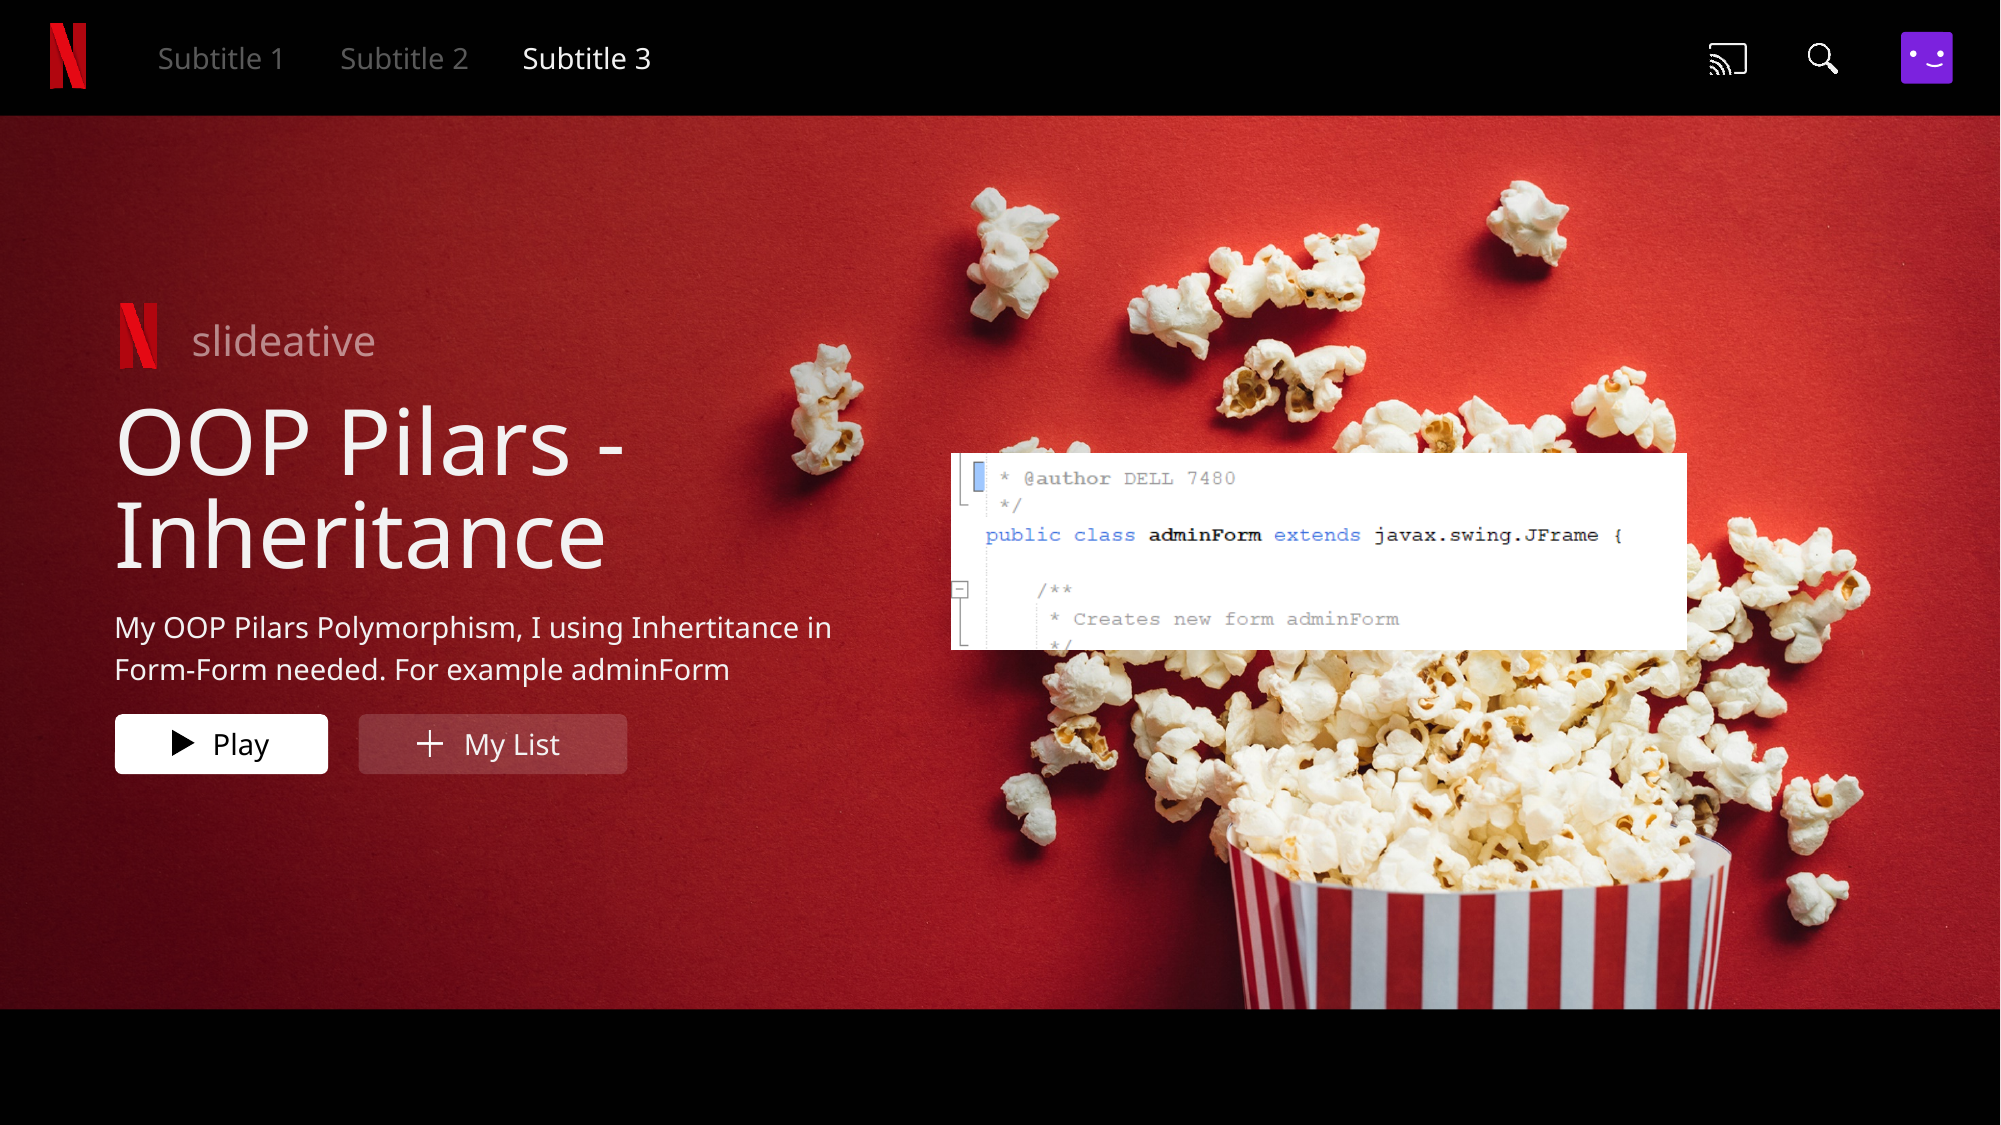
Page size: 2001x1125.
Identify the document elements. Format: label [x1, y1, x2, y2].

text_box [115, 714, 329, 775]
text_box [1901, 31, 1953, 84]
text_box [358, 714, 628, 775]
text_box [1668, 42, 1746, 91]
picture [0, 0, 2001, 1125]
